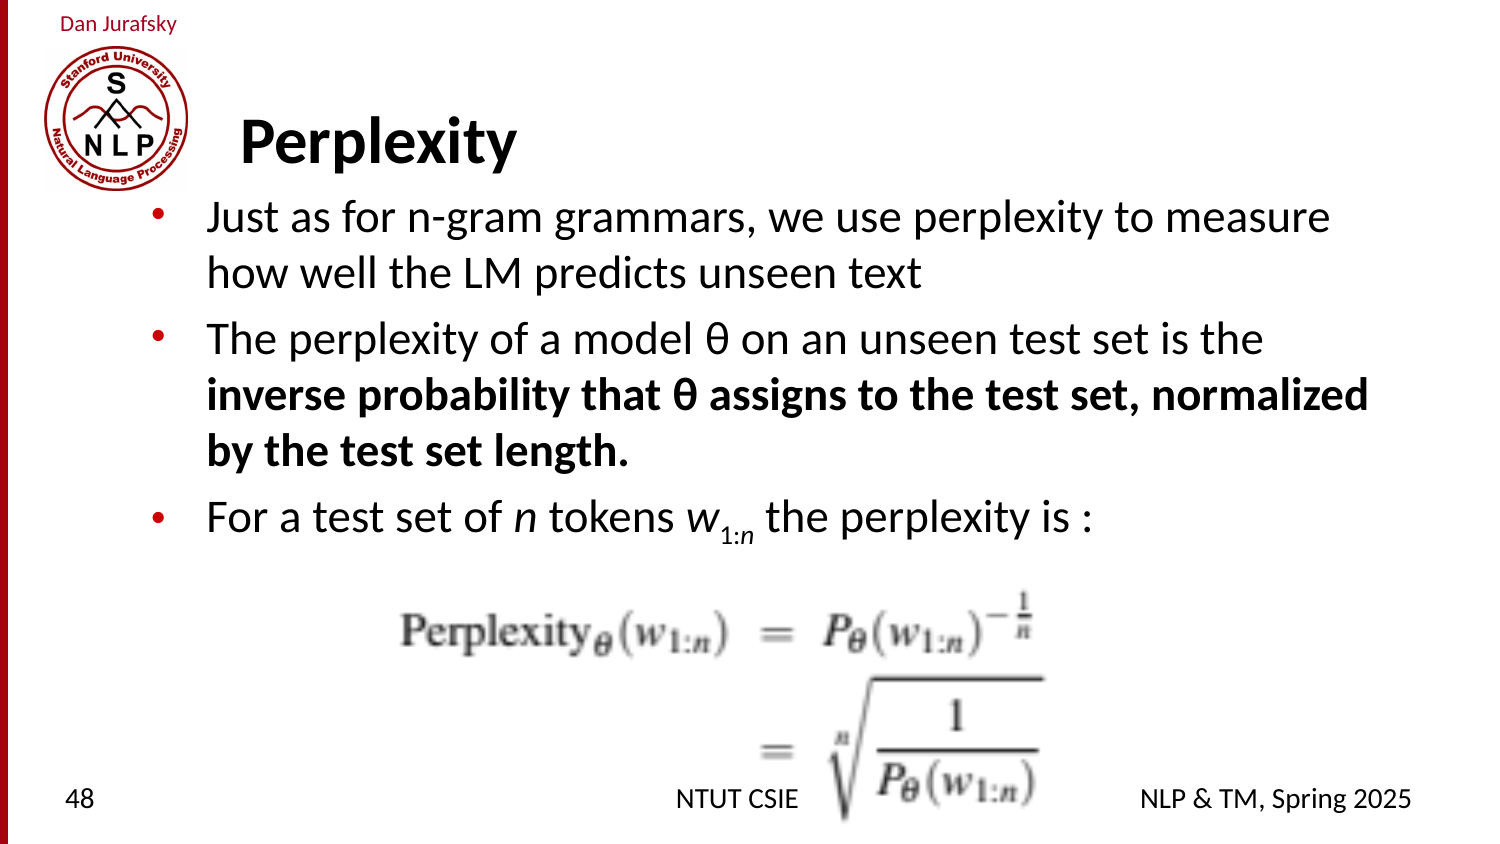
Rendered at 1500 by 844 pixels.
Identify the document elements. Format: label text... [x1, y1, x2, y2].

picture [384, 583, 1051, 825]
slide_number 48 [49, 771, 376, 829]
list Just as for n-gram grammars, we use perplexity to measure how well the LM predicts unseen text The perplexity of a model θ on an unseen test set is the inverse probability that θ assigns to the test set, normalized by the test set length. For a test set of n tokens w1:n the perplexity is : [135, 178, 1416, 760]
slide_number NLP & TM, Spring 2025 [1124, 771, 1451, 829]
title Perplexity [225, 62, 1450, 185]
picture [44, 46, 188, 191]
